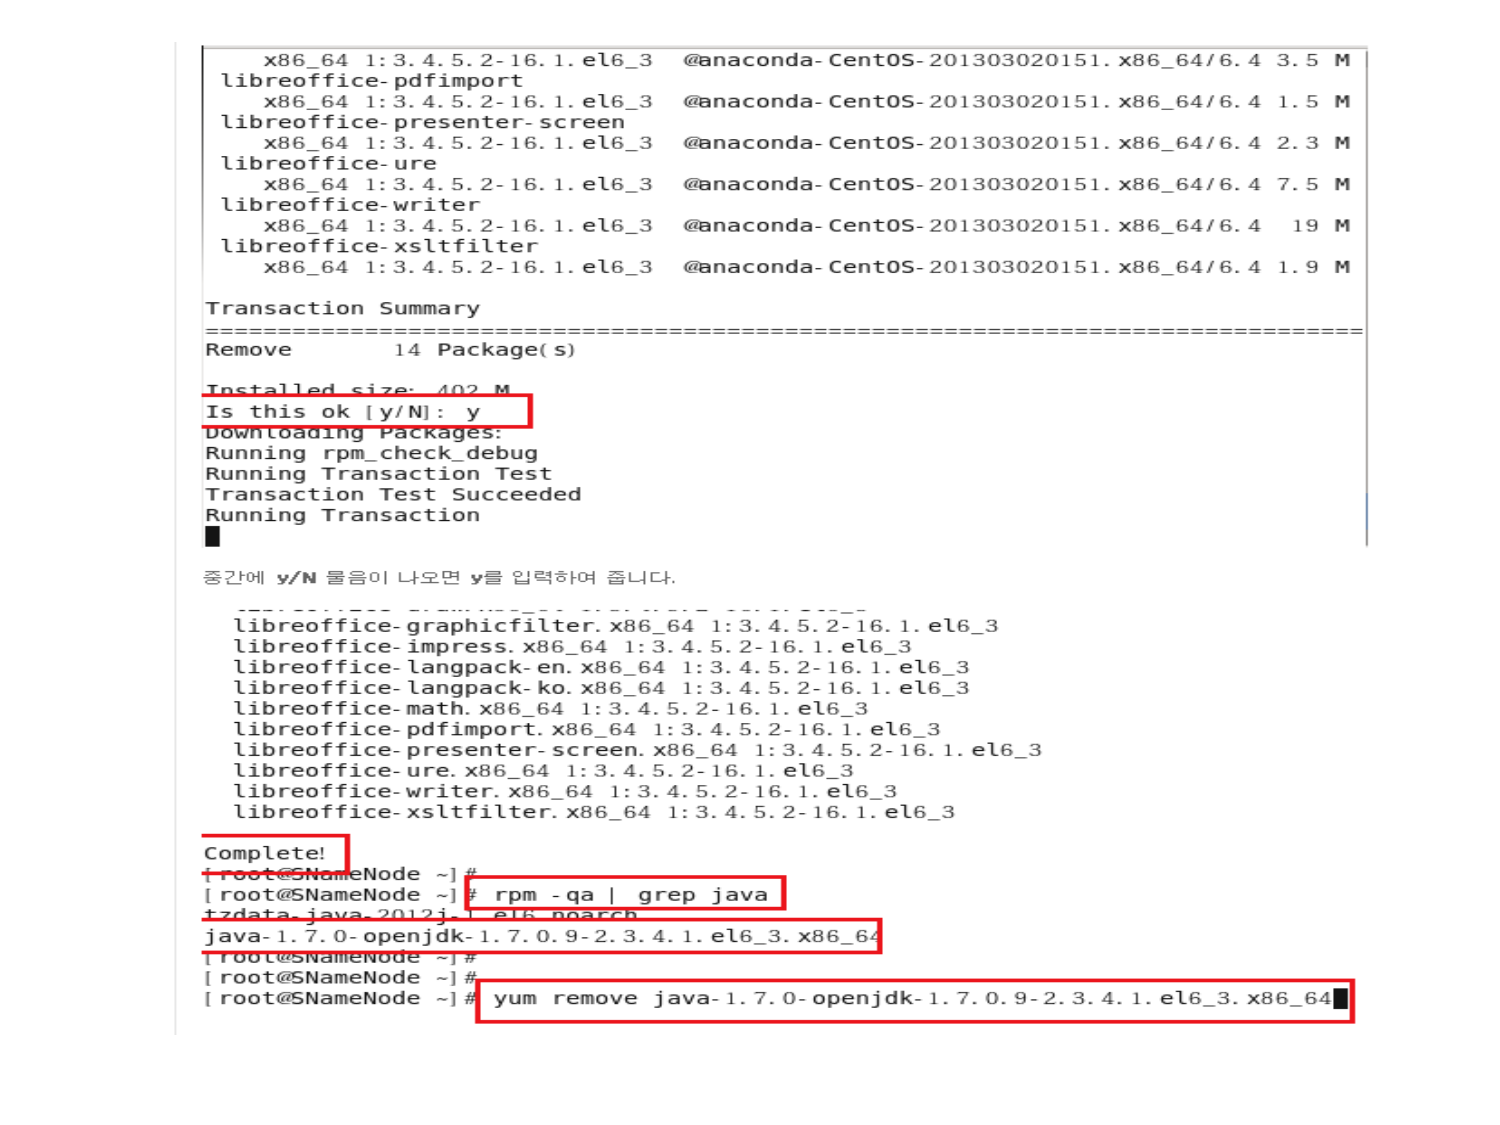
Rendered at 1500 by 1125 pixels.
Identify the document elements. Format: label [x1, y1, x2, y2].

picture [170, 42, 1377, 1036]
